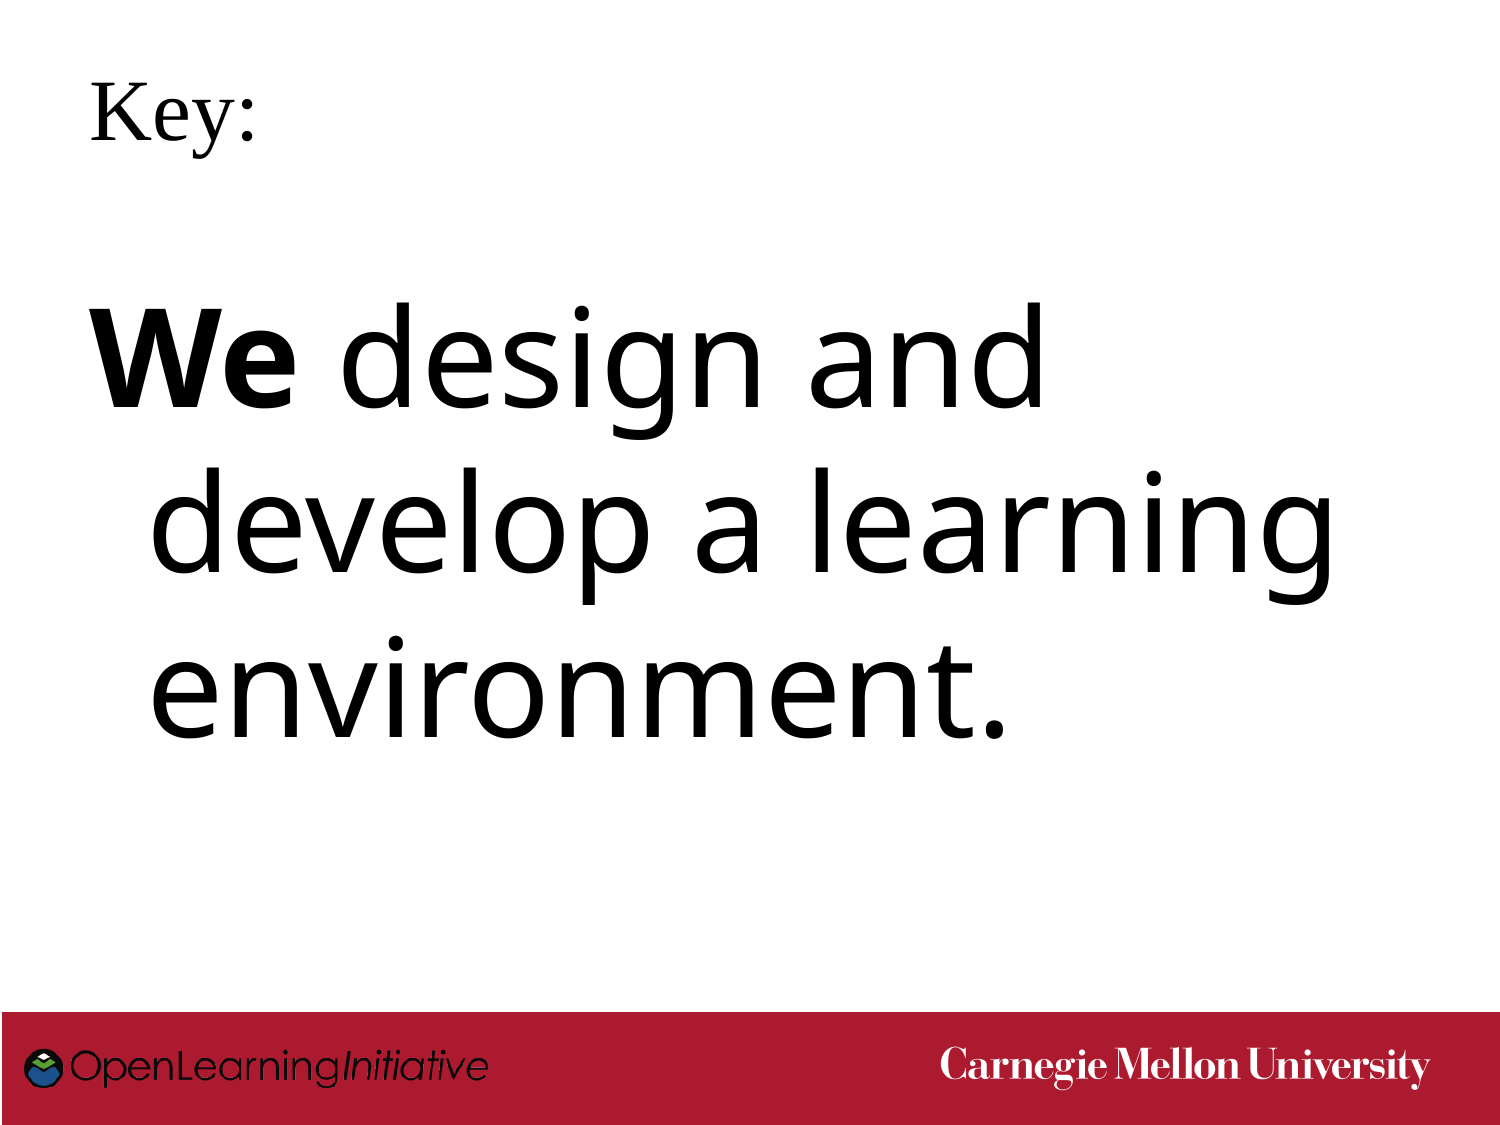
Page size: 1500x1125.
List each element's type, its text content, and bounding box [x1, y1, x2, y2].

picture [2, 1012, 1500, 1125]
title Key: [75, 45, 1425, 233]
list We design and develop a learning environment. [75, 262, 1425, 1005]
